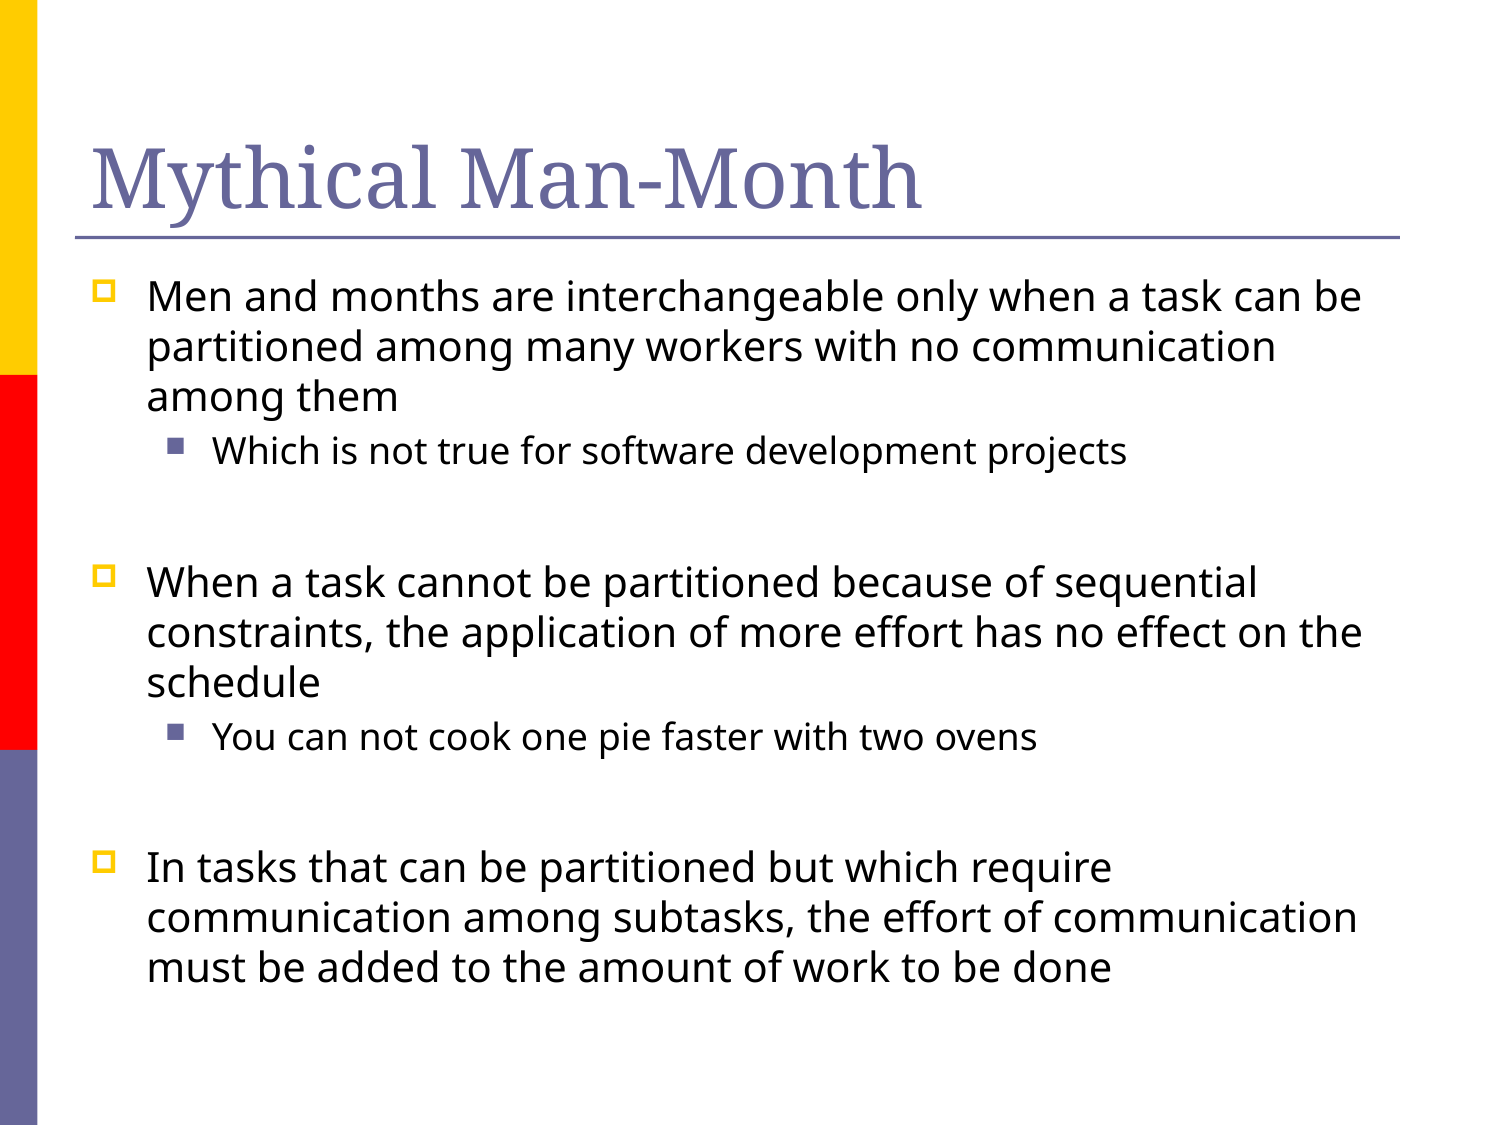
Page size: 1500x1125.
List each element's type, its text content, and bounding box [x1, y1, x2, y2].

list Men and months are interchangeable only when a task can be partitioned among many workers with no communication among them Which is not true for software development projects When a task cannot be partitioned because of sequential constraints, the application of more effort has no effect on the schedule You can not cook one pie faster with two ovens In tasks that can be partitioned but which require communication among subtasks, the effort of communication must be added to the amount of work to be done [74, 262, 1426, 1006]
title Mythical Man-Month [74, 45, 1426, 233]
